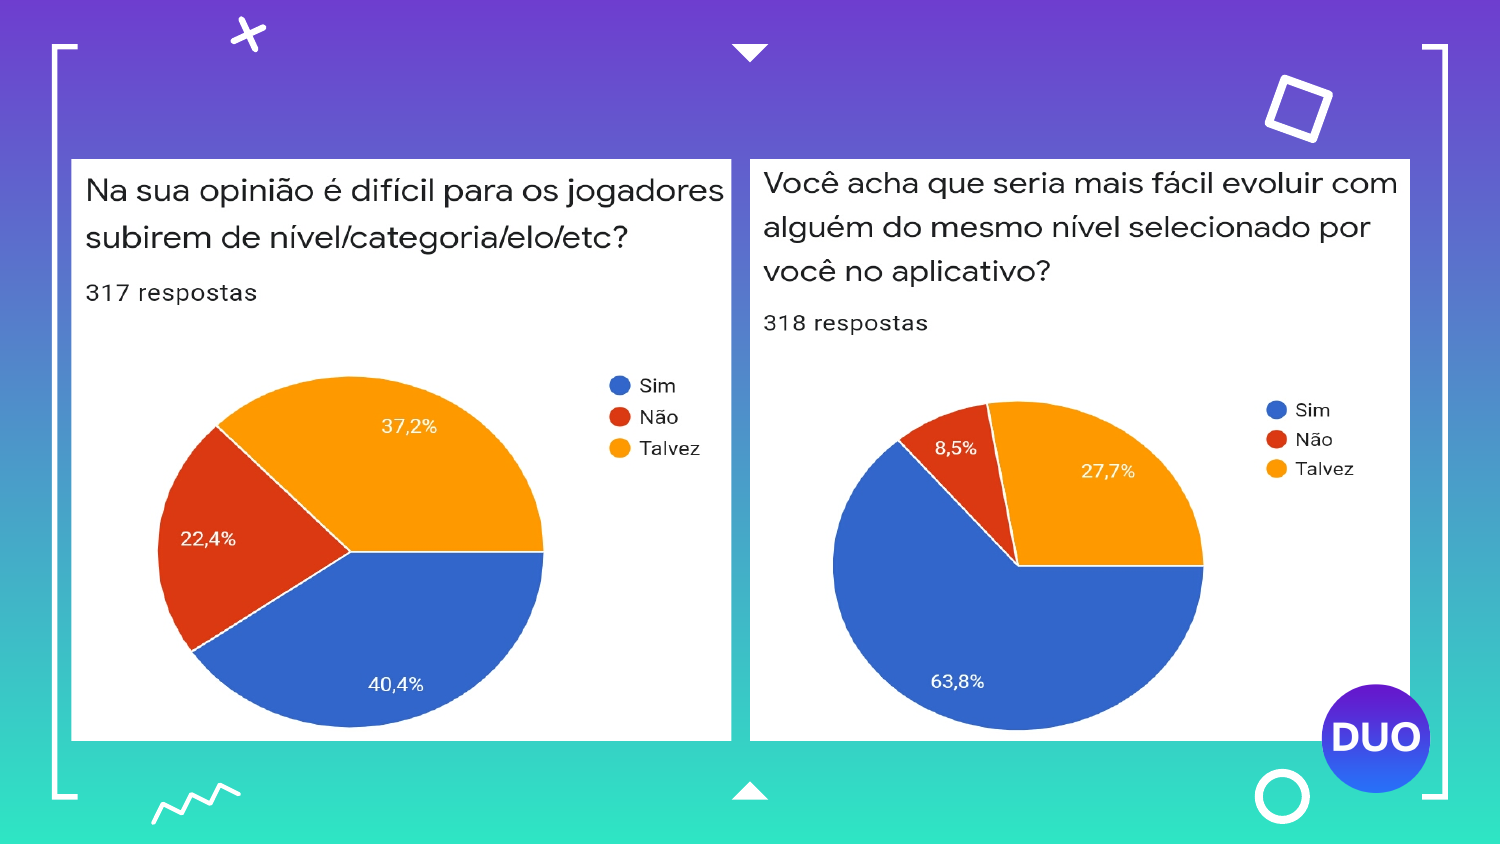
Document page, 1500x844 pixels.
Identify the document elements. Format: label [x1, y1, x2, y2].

picture [71, 159, 732, 741]
picture [749, 159, 1447, 806]
